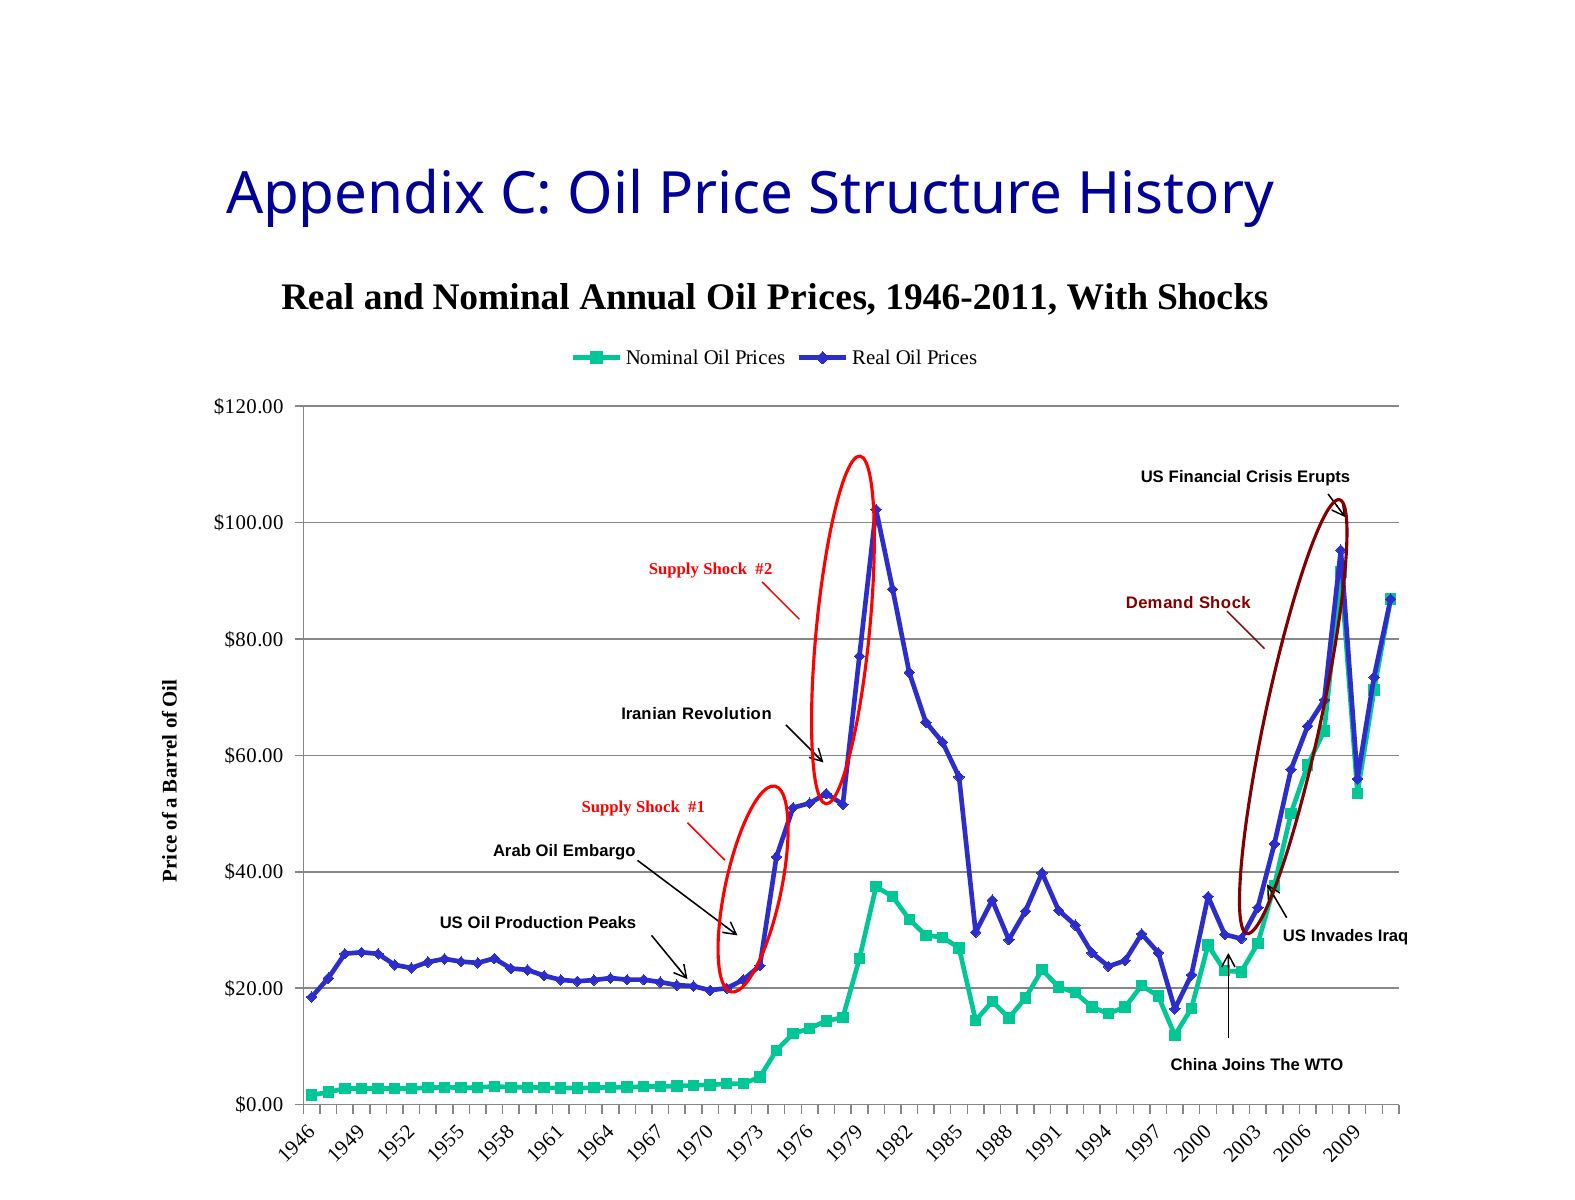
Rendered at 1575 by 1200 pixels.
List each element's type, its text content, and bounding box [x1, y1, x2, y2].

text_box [637, 860, 738, 936]
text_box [1327, 493, 1346, 518]
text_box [785, 724, 824, 763]
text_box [651, 935, 688, 980]
title Appendix C: Oil Price Structure History [112, 99, 1388, 288]
chart [124, 238, 1426, 1187]
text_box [1266, 884, 1287, 918]
